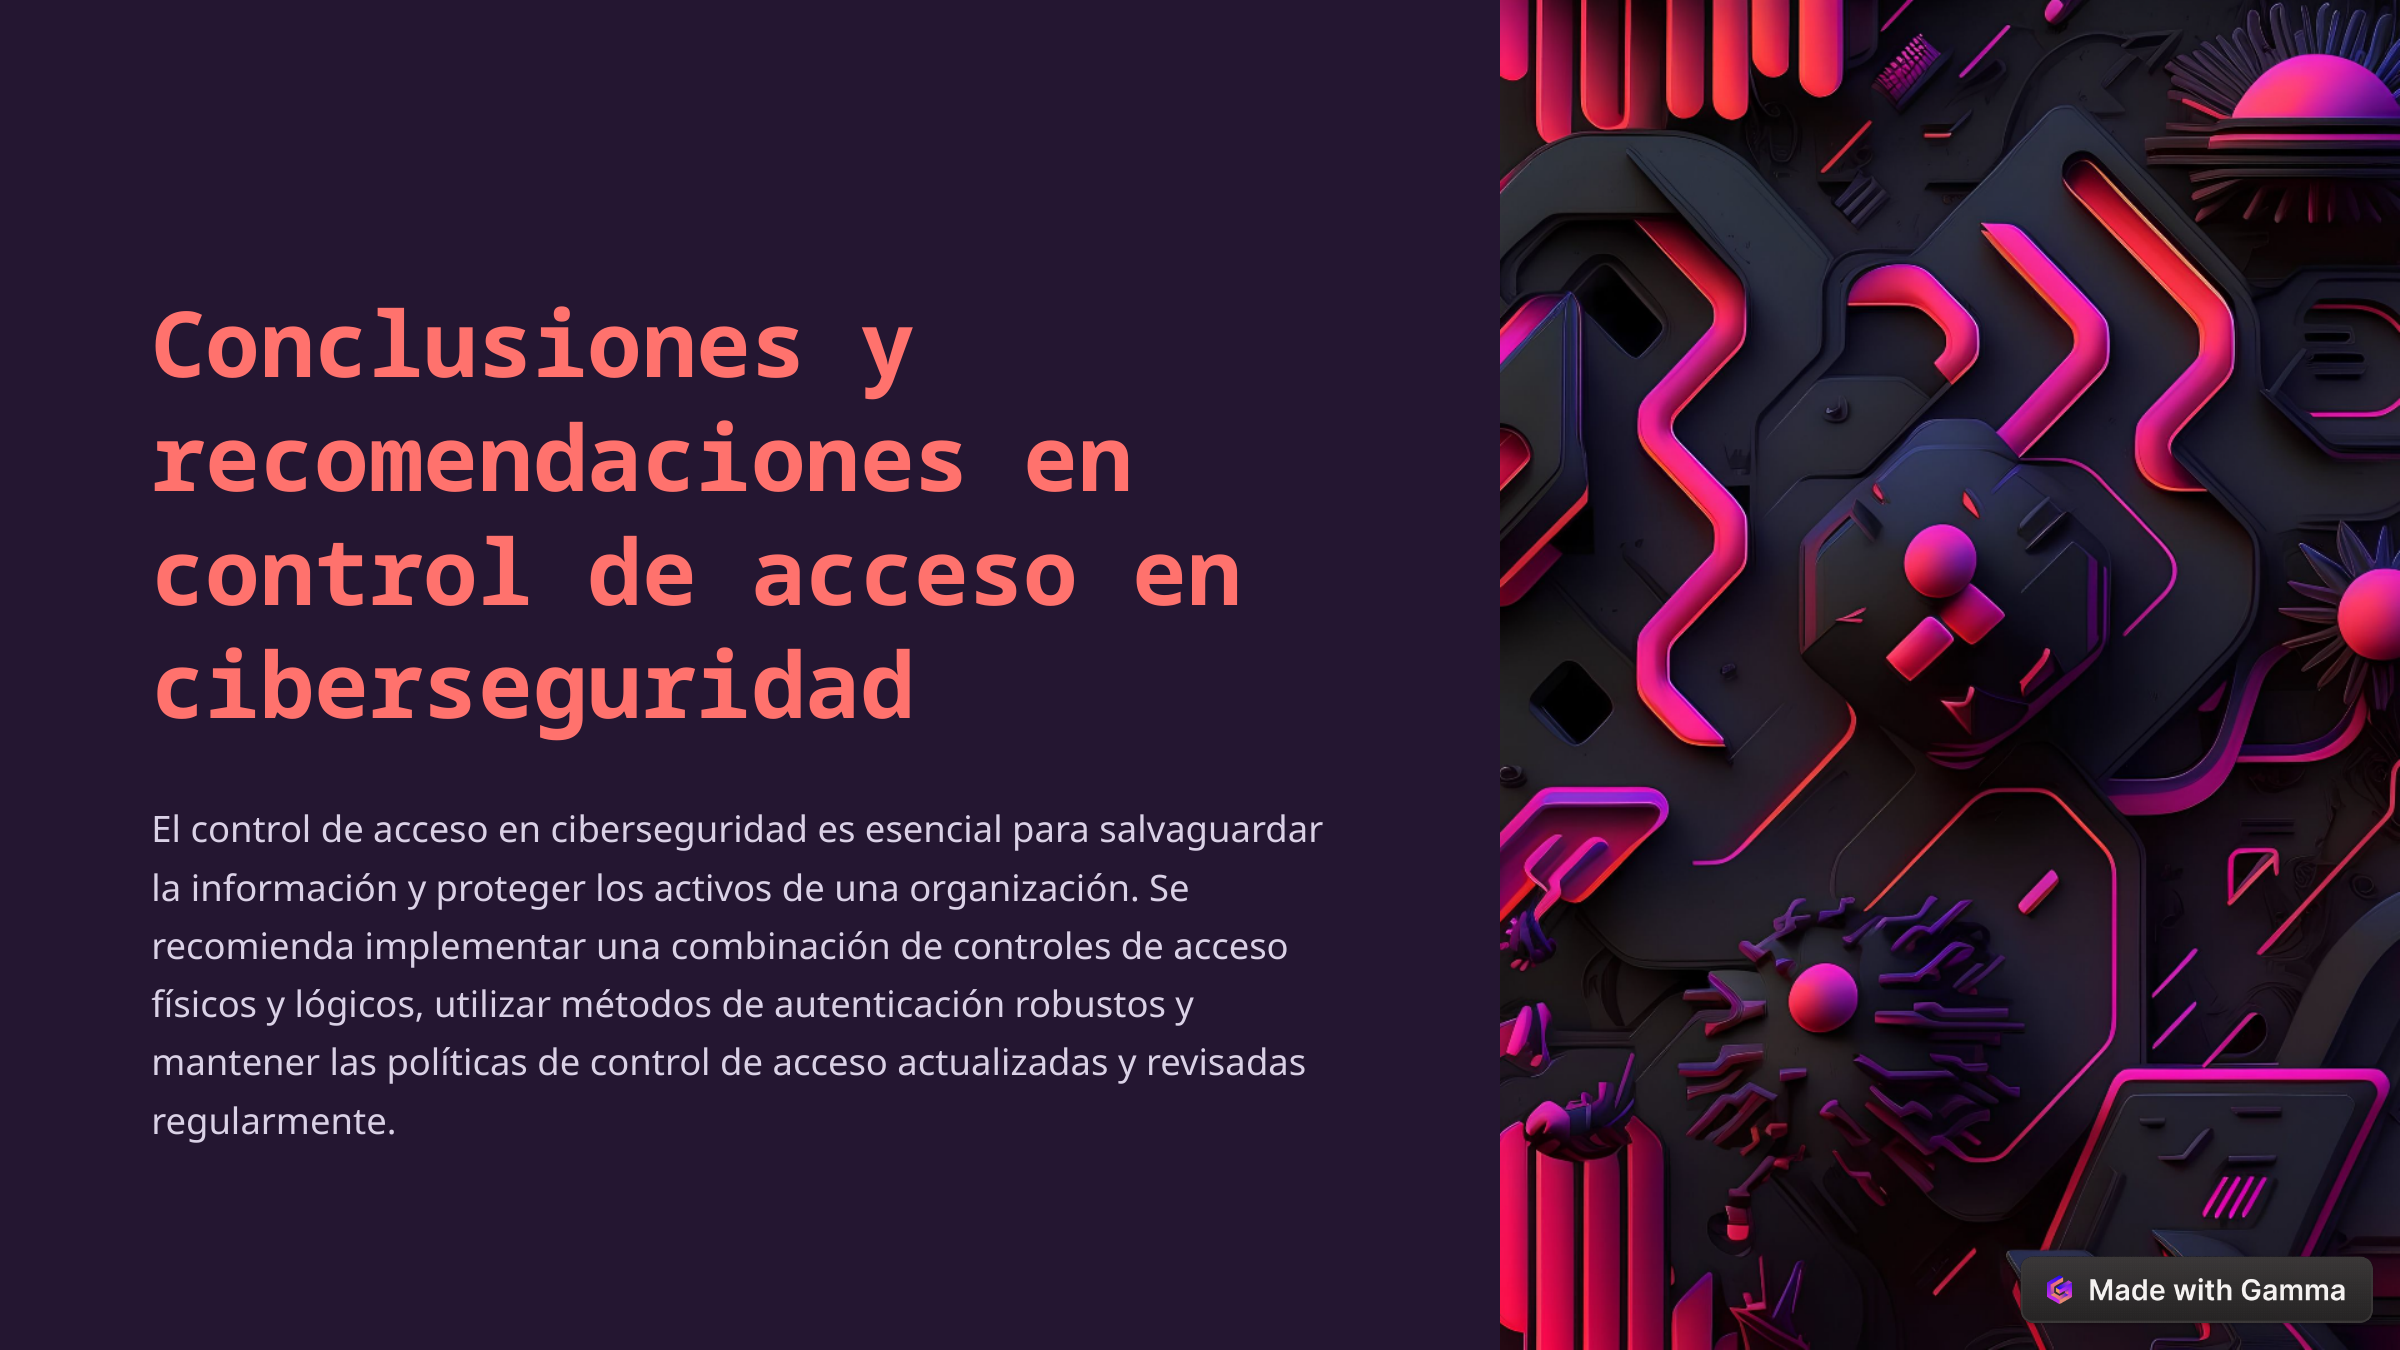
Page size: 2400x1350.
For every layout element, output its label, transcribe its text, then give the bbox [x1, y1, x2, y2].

text_box Conclusiones y recomendaciones en control de acceso en ciberseguridad [136, 274, 1364, 730]
text_box El control de acceso en ciberseguridad es esencial para salvaguardar la información y proteger los activos de una organización. Se recomienda implementar una combinación de controles de acceso físicos y lógicos, utilizar métodos de autenticación robustos y mantener las políticas de control de acceso actualizadas y revisadas regularmente. [136, 784, 1364, 1076]
picture [1499, 0, 2400, 1350]
text_box [0, 0, 1499, 1350]
